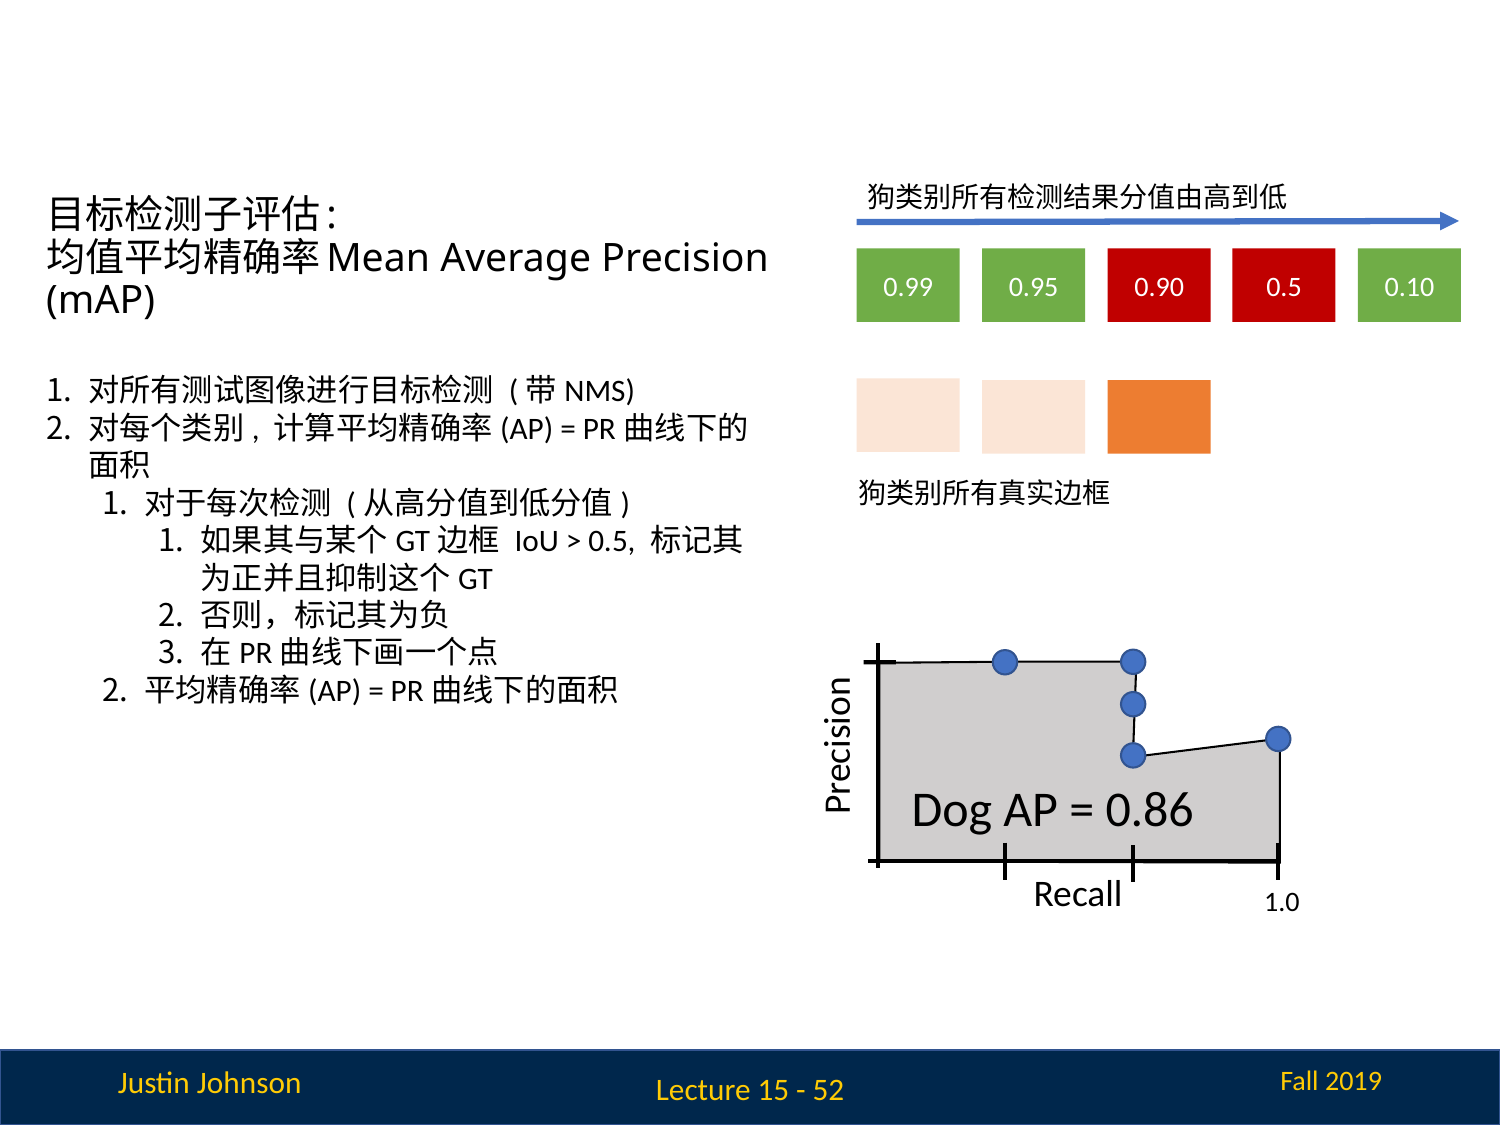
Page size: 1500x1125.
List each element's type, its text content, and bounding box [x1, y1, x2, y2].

text_box [1107, 379, 1212, 455]
text_box [981, 379, 1086, 455]
text_box Dog AP = 0.86 [896, 769, 1233, 844]
text_box 0.90 [1107, 247, 1212, 323]
title 目标检测子评估: 均值平均精确率Mean Average Precision (mAP) [31, 187, 842, 330]
text_box 0.99 [856, 247, 961, 323]
text_box [991, 649, 1019, 676]
slide_number Lecture 15 - 52 [547, 1057, 953, 1118]
text_box [1119, 648, 1147, 676]
text_box Recall [1018, 862, 1138, 921]
text_box 1.0 [1249, 875, 1315, 925]
text_box 0.10 [1357, 247, 1462, 323]
text_box [1265, 725, 1292, 753]
text_box 狗类别所有真实边框 [843, 467, 1126, 517]
text_box [1007, 739, 1281, 859]
text_box [880, 660, 1137, 859]
text_box Precision [804, 662, 865, 830]
text_box [1119, 690, 1147, 718]
text_box 对所有测试图像进行目标检测 (带NMS) 对每个类别, 计算平均精确率(AP) = PR曲线下的面积 对于每次检测 (从高分值到低分值) 如果其与某个GT边框 IoU > 0.5, 标记其为正并且抑制这个GT 否则，标记其为负 在PR曲线下画一个点 平均精确率(AP) = PR曲线下的面积 [31, 363, 788, 715]
text_box 0.95 [981, 247, 1086, 323]
text_box 狗类别所有检测结果分值由高到低 [852, 171, 1303, 221]
text_box [1119, 742, 1147, 769]
text_box 0.5 [1231, 247, 1336, 323]
text_box [856, 377, 961, 453]
